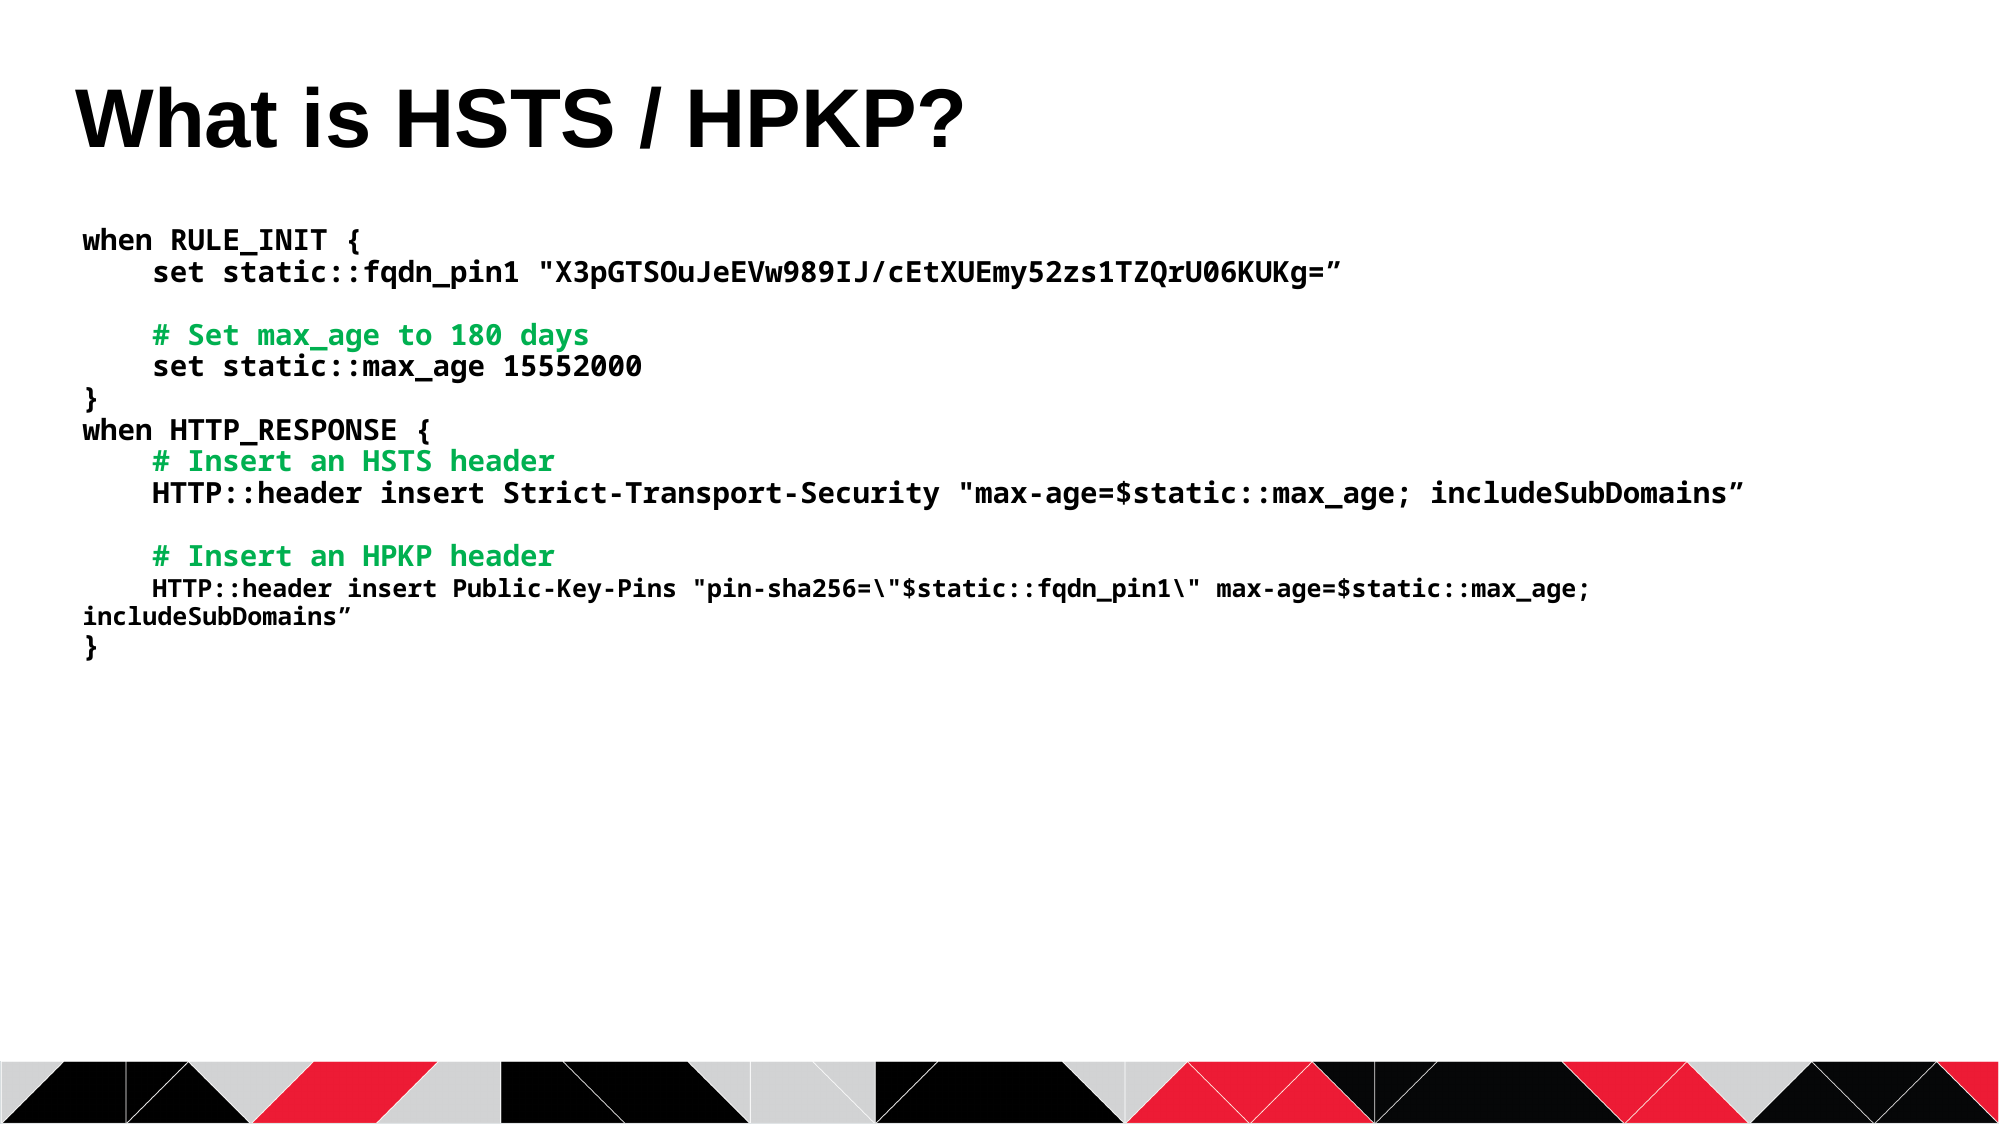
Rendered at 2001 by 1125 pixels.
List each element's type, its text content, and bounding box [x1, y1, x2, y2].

picture [0, 1050, 2000, 1125]
title What is HSTS / HPKP? [50, 50, 1950, 193]
list when RULE_INIT { set static::fqdn_pin1 "X3pGTSOuJeEVw989IJ/cEtXUEmy52zs1TZQrU06KUKg=” # Set max_age to 180 days set static::max_age 15552000 } when HTTP_RESPONSE { # Insert an HSTS header HTTP::header insert Strict-Transport-Security "max-age=$static::max_age; includeSubDomains” # Insert an HPKP header HTTP::header insert Public-Key-Pins "pin-sha256=\"$static::fqdn_pin1\" max-age=$static::max_age; includeSubDomains” } [56, 200, 1851, 871]
